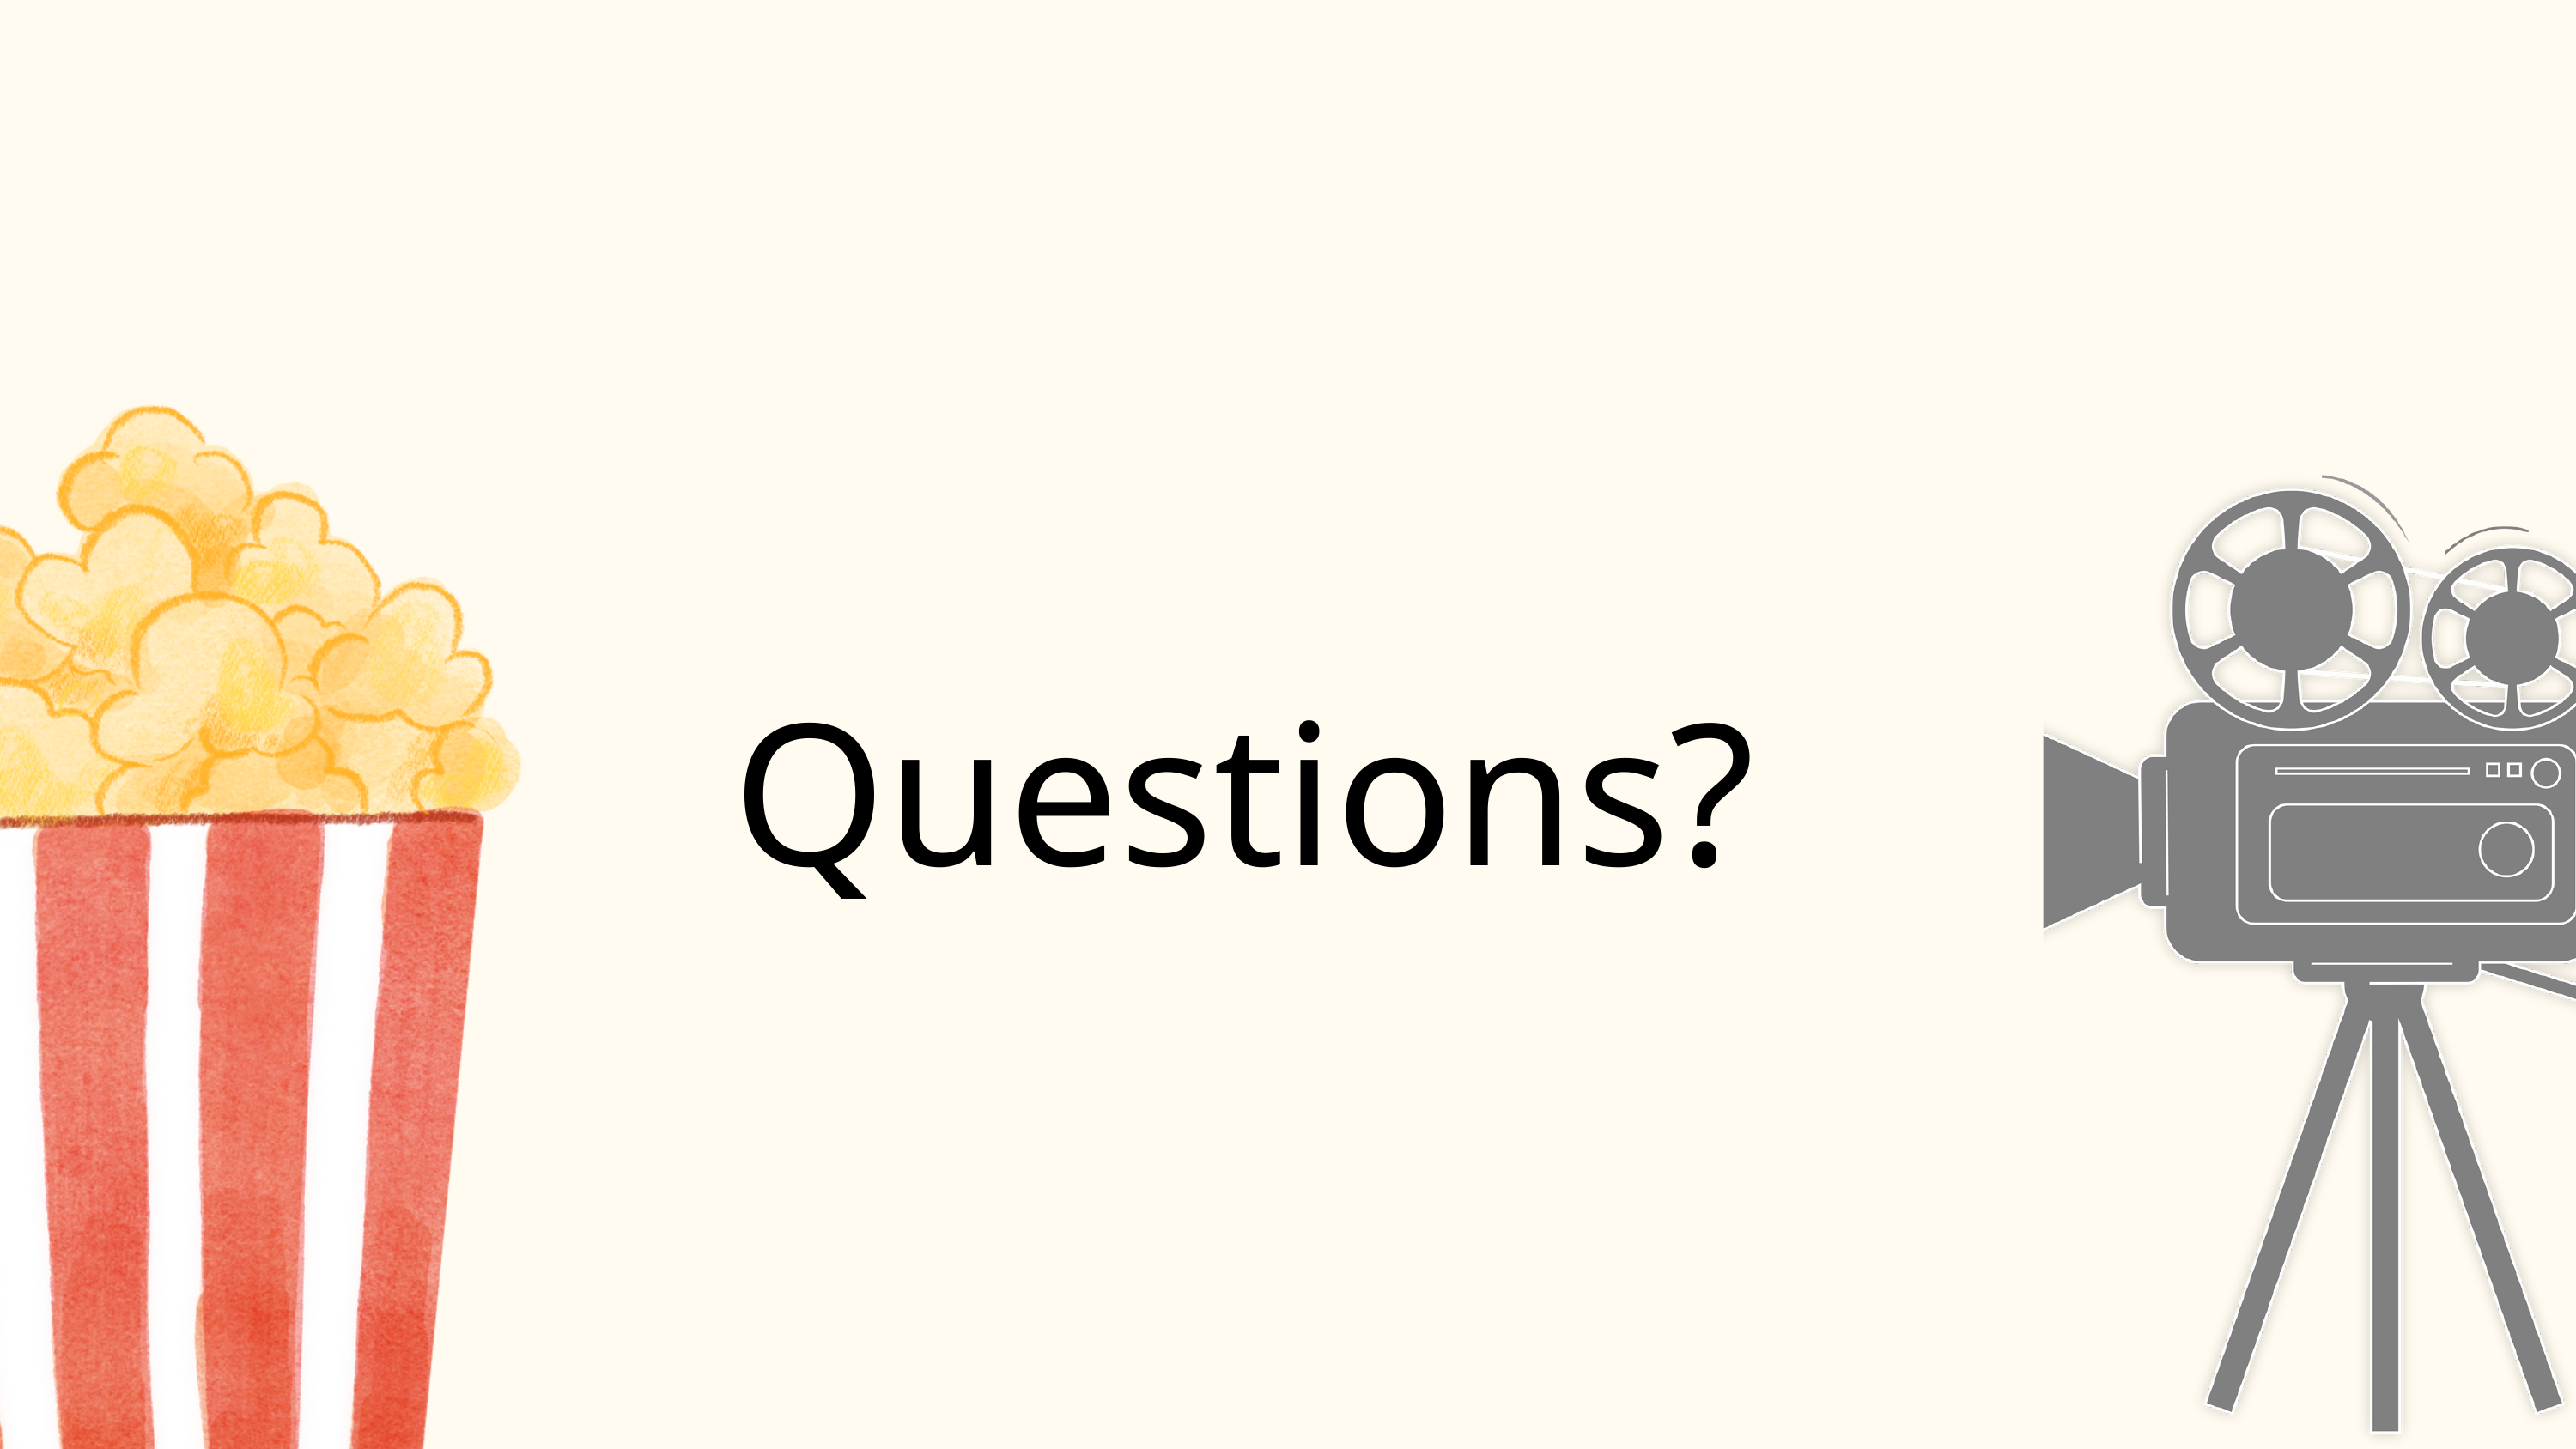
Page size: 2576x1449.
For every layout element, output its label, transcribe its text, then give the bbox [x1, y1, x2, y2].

text_box [0, 398, 533, 1449]
text_box Questions? [514, 669, 2026, 906]
text_box [2043, 473, 2576, 1449]
